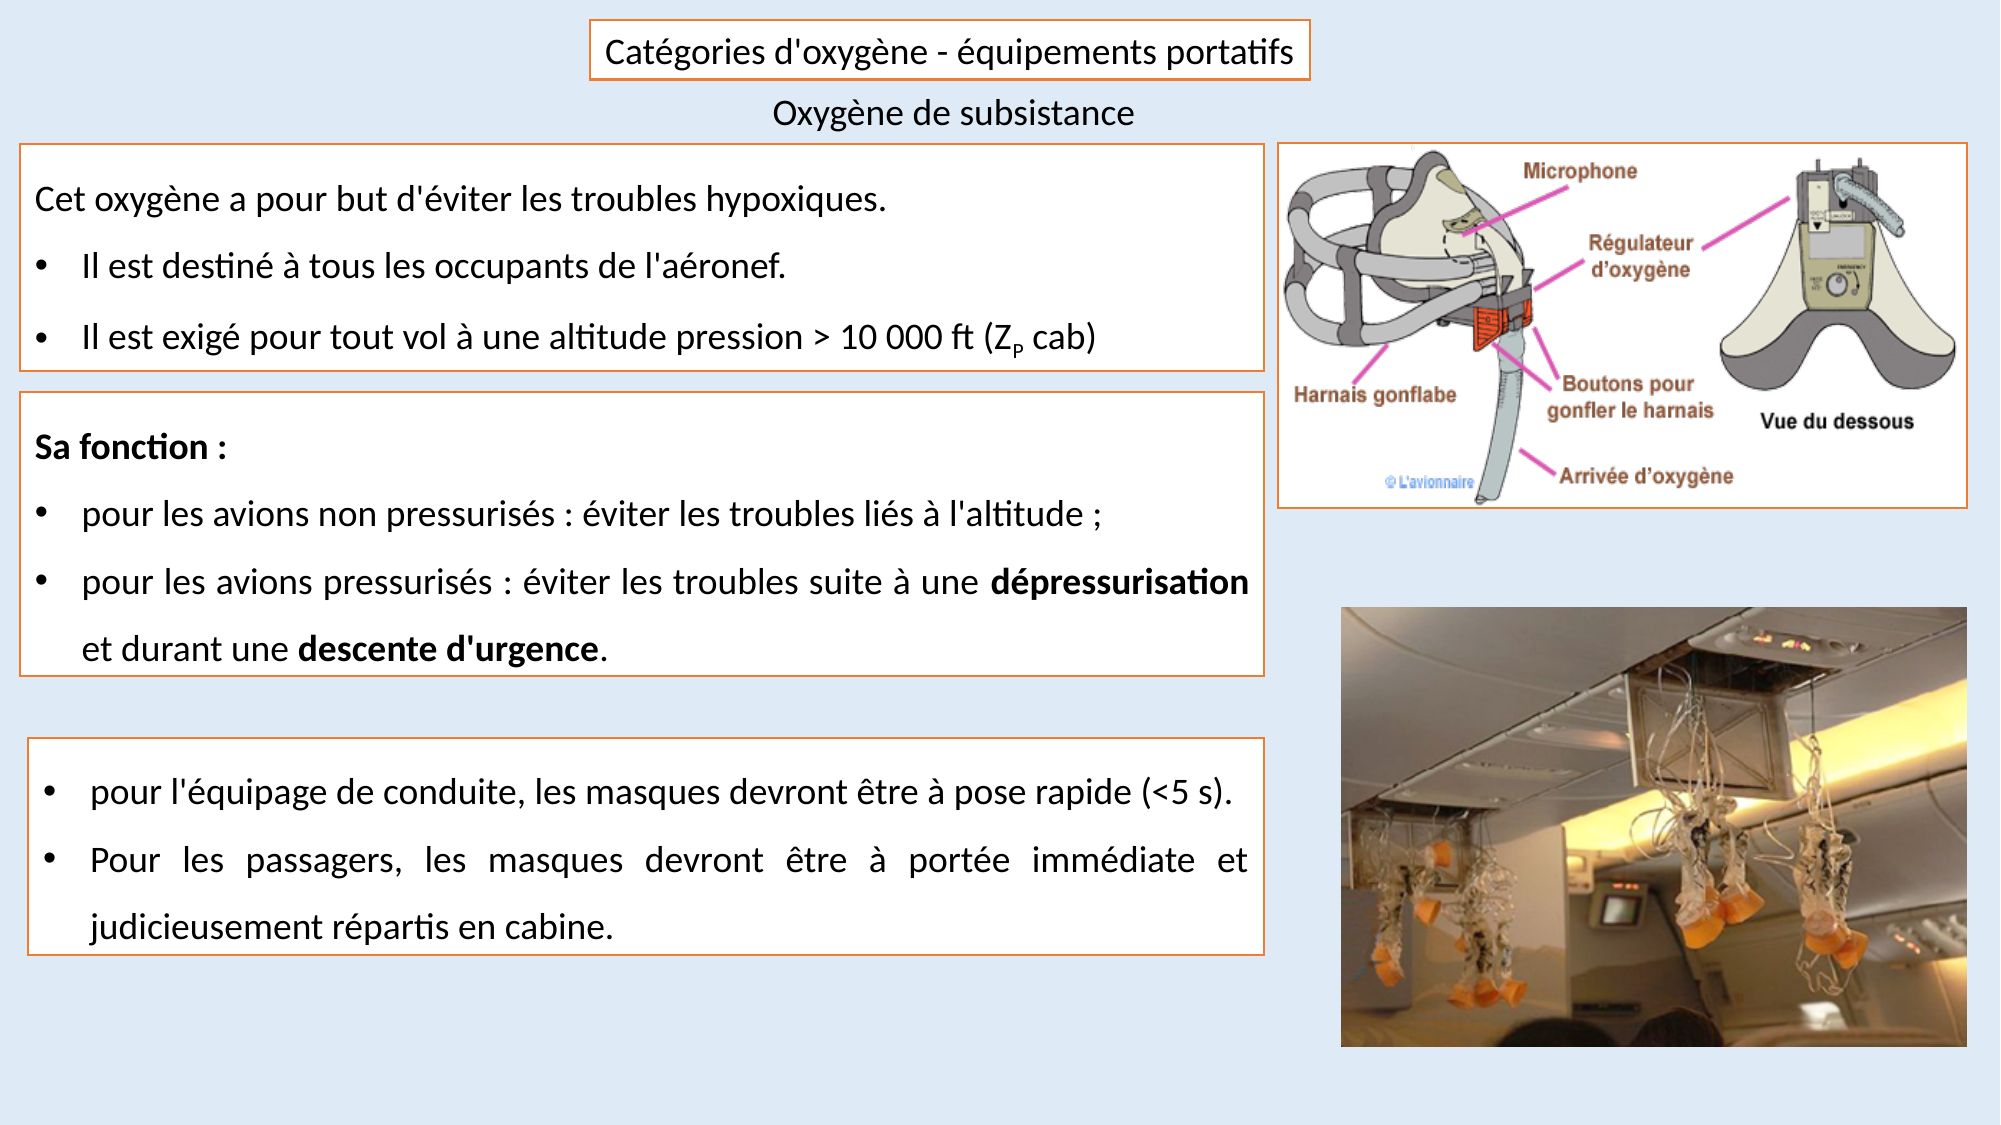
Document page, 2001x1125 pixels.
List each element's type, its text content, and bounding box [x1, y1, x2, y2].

text_box Oxygène de subsistance [749, 80, 1151, 141]
text_box Cet oxygène a pour but d'éviter les troubles hypoxiques. Il est destiné à tous les occupants de l'aéronef. Il est exigé pour tout vol à une altitude pression > 10 000 ft (ZP cab) [19, 143, 1265, 372]
picture [1278, 144, 1966, 507]
picture [1341, 607, 1967, 1047]
text_box Catégories d'oxygène - équipements portatifs [589, 19, 1311, 81]
text_box pour l'équipage de conduite, les masques devront être à pose rapide (<5 s). Pour les passagers, les masques devront être à portée immédiate et judicieusement répartis en cabine. [27, 737, 1265, 956]
text_box Sa fonction : pour les avions non pressurisés : éviter les troubles liés à l'altitude ; pour les avions pressurisés : éviter les troubles suite à une dépressurisation et durant une descente d'urgence. [19, 391, 1265, 677]
